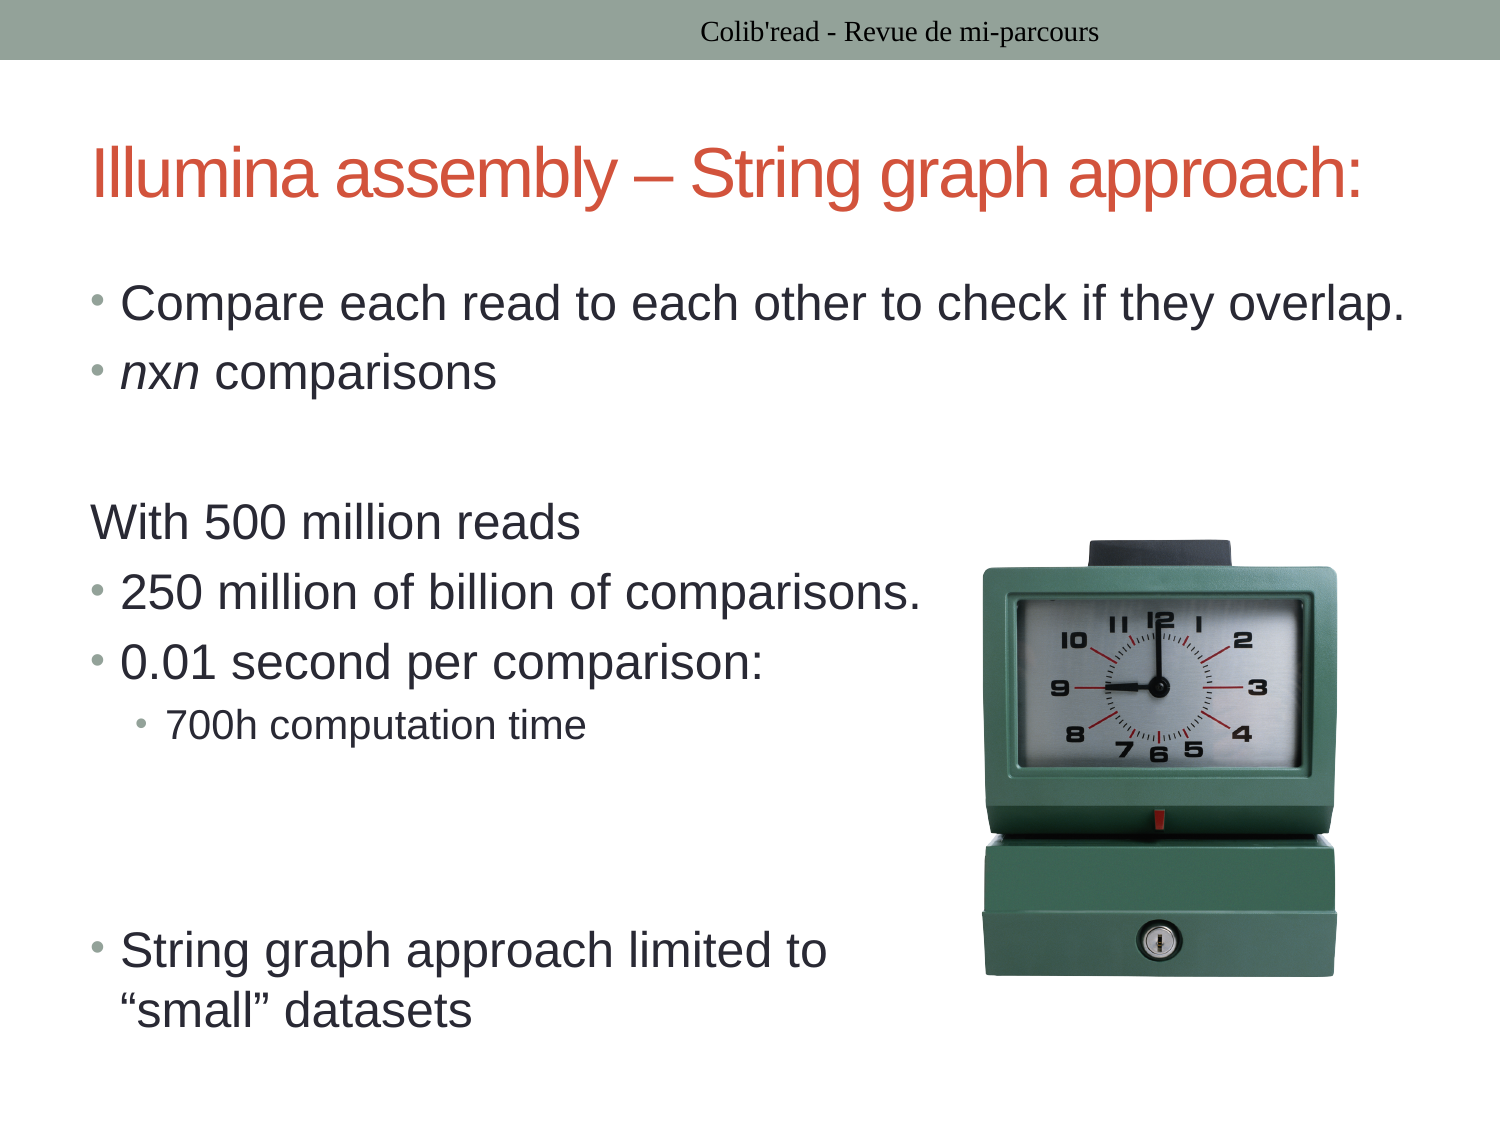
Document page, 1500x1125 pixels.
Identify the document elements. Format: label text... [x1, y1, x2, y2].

title Illumina assembly – String graph approach: [75, 87, 1425, 250]
list Compare each read to each other to check if they overlap. nxn comparisons With 500 million reads 250 million of billion of comparisons. 0.01 second per comparison: 700h computation time String graph approach limited to “small” datasets [75, 262, 1425, 1063]
picture [978, 535, 1342, 981]
footer Colib'read - Revue de mi-parcours [562, 3, 1238, 57]
